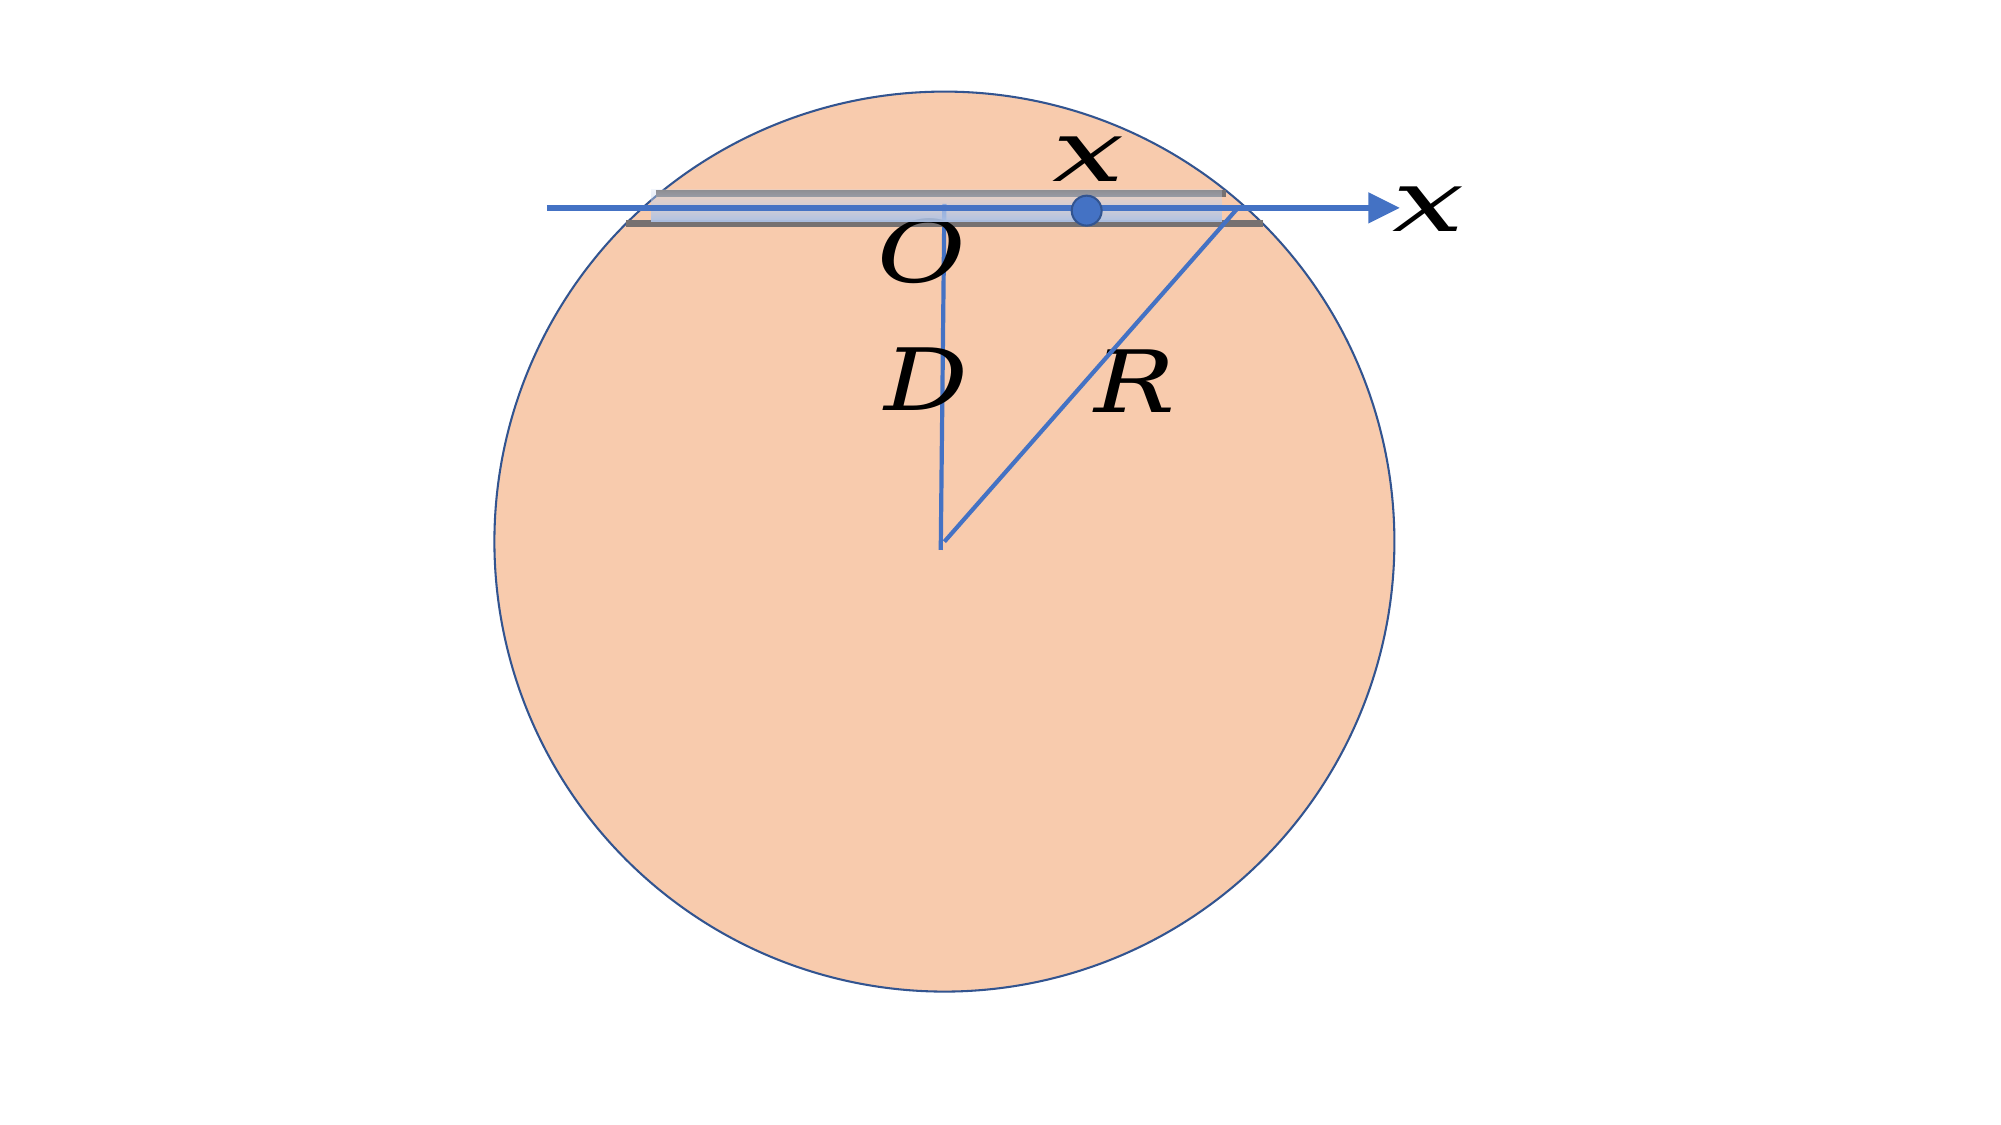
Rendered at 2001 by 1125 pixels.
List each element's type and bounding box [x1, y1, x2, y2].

text_box [493, 222, 1396, 993]
text_box [940, 224, 945, 551]
text_box [944, 208, 1239, 542]
text_box [940, 208, 944, 223]
text_box [664, 90, 1245, 205]
text_box [650, 211, 940, 223]
text_box [650, 188, 1222, 205]
text_box [628, 211, 650, 220]
text_box [1239, 211, 1261, 220]
text_box [1071, 194, 1103, 207]
